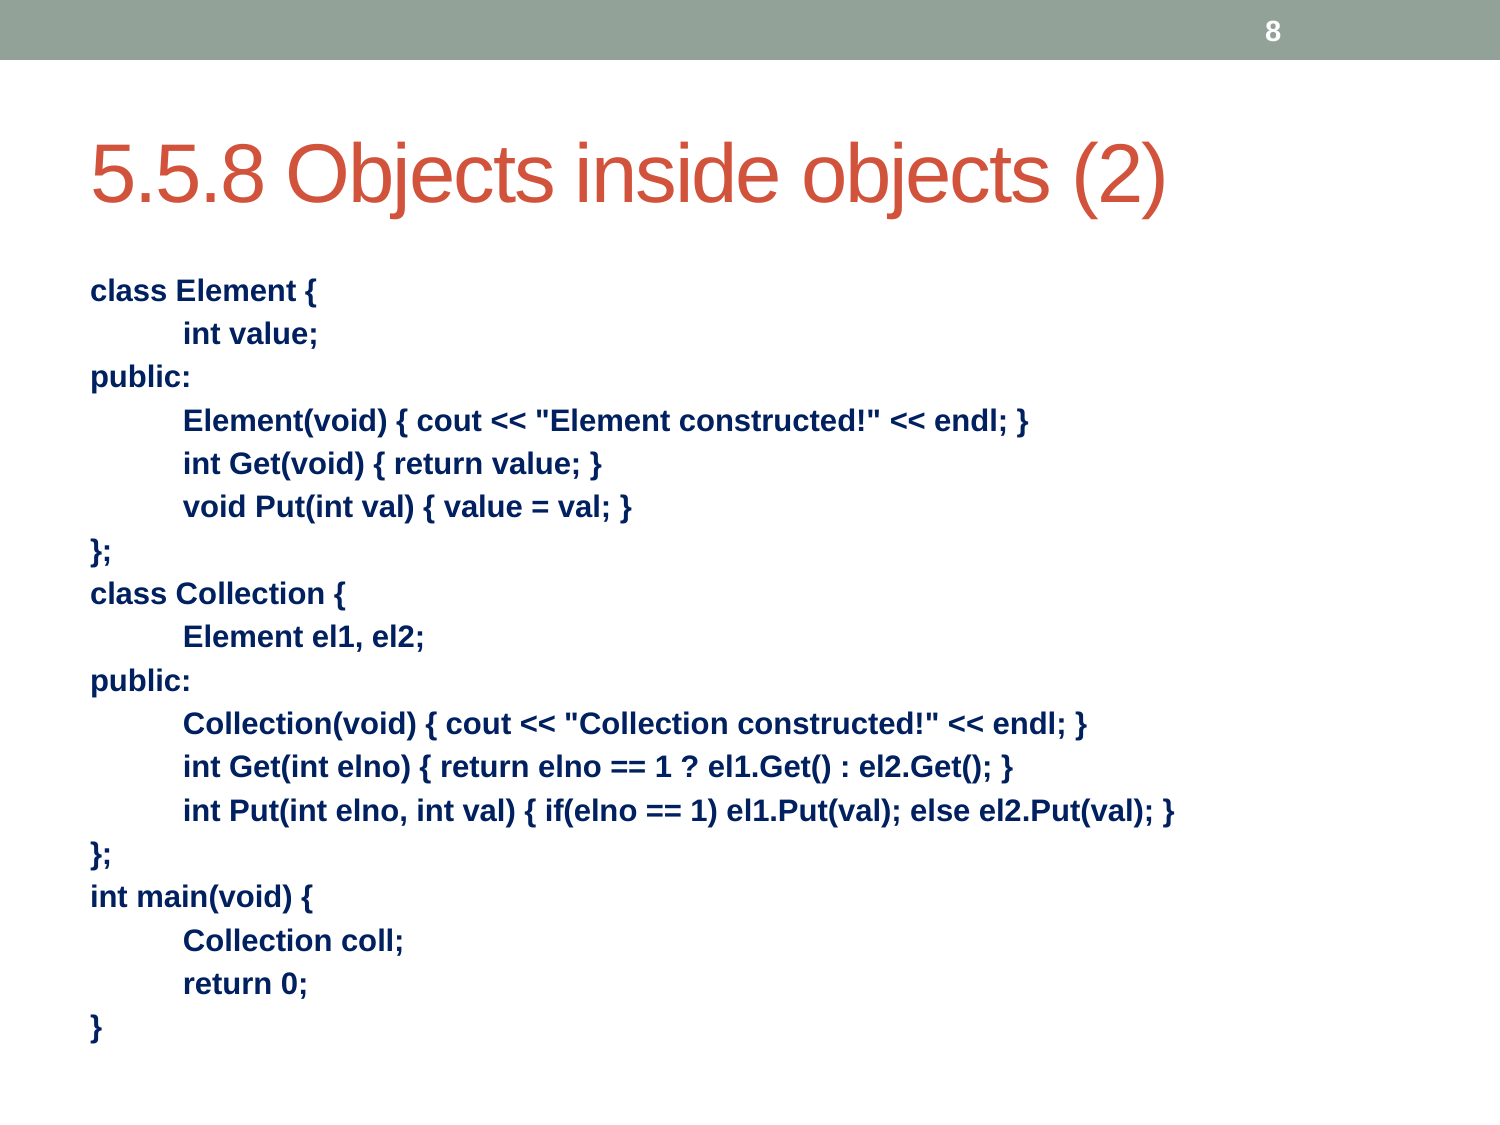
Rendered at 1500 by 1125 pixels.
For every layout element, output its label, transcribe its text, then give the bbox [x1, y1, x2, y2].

title 5.5.8 Objects inside objects (2) [75, 87, 1425, 250]
slide_number 8 [1250, 3, 1425, 57]
list class Element { int value; public: Element(void) { cout << "Element constructed!" << endl; } int Get(void) { return value; } void Put(int val) { value = val; } }; class Collection { Element el1, el2; public: Collection(void) { cout << "Collection constructed!" << endl; } int Get(int elno) { return elno == 1 ? el1.Get() : el2.Get(); } int Put(int elno, int val) { if(elno == 1) el1.Put(val); else el2.Put(val); } }; int main(void) { Collection coll; return 0; } [75, 262, 1425, 1063]
